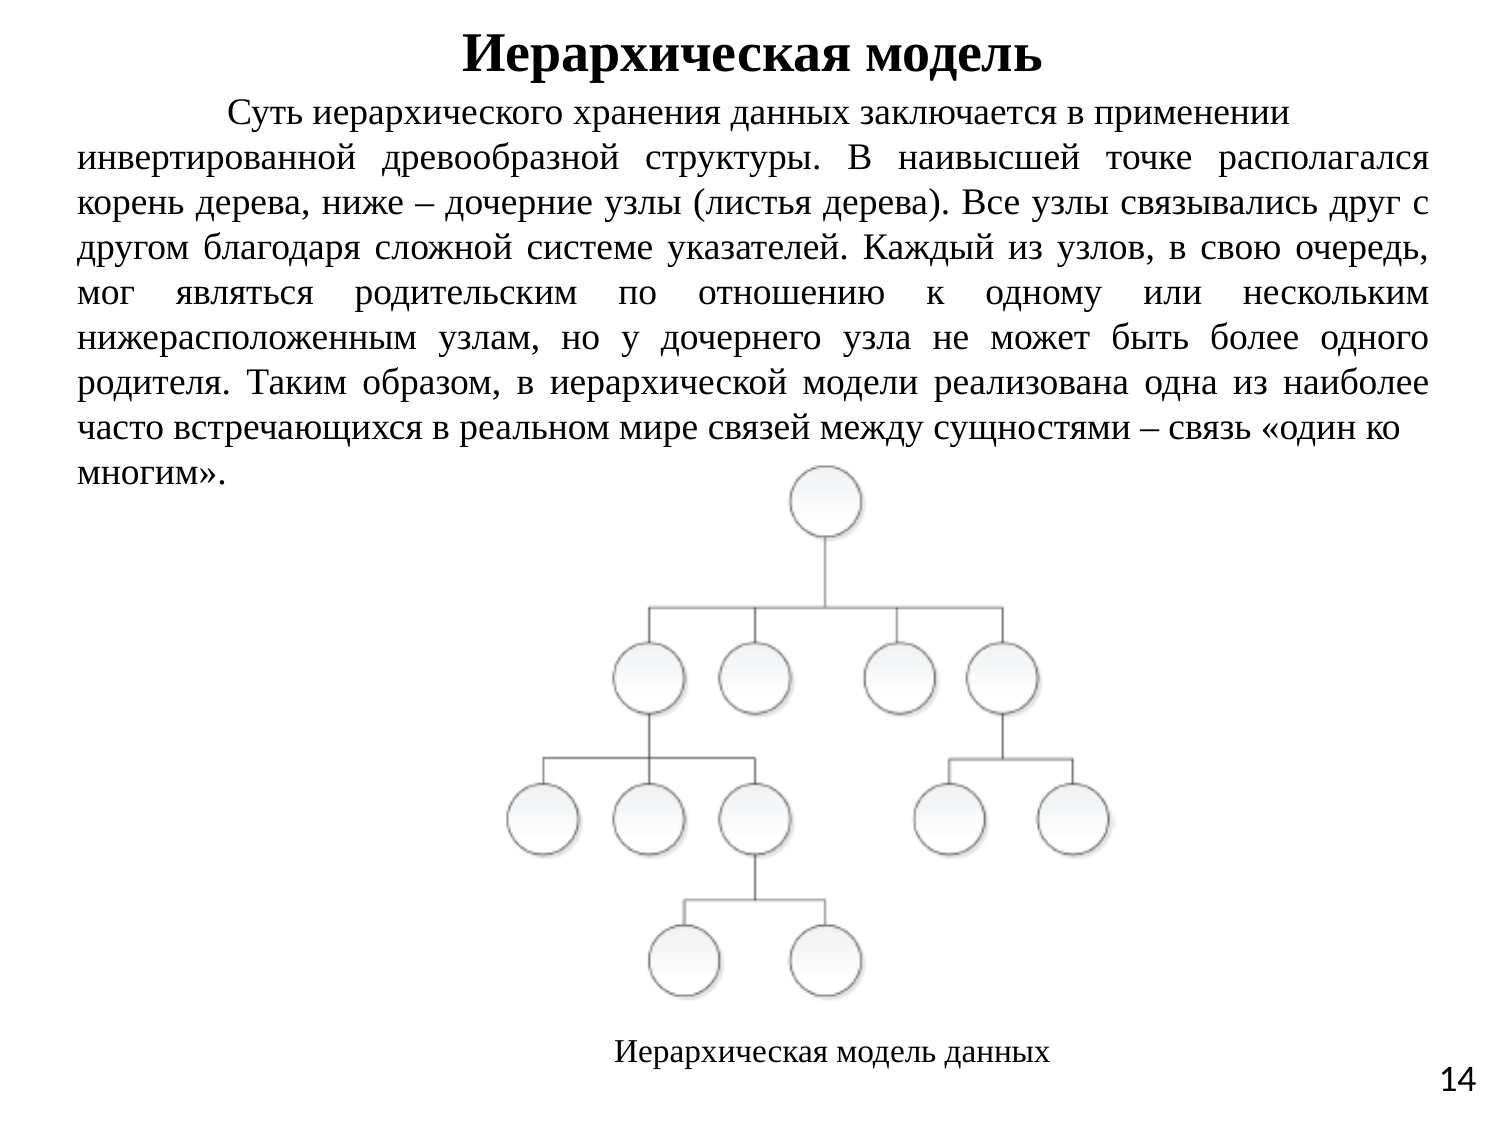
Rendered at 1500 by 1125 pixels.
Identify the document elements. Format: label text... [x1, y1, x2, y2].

title Иерархическая модель [32, 7, 1473, 90]
text_box 14 [1423, 1046, 1492, 1107]
text_box Иерархическая модель данных [599, 1021, 1067, 1077]
text_box Суть иерархического хранения данных заключается в применении инвертированной древообразной структуры. В наивысшей точке располагался корень дерева, ниже – дочерние узлы (листья дерева). Все узлы связывались друг с другом благодаря сложной системе указателей. Каждый из узлов, в свою очередь, мог являться родительским по отношению к одному или нескольким нижерасположенным узлам, но у дочернего узла не может быть более одного родителя. Таким образом, в иерархической модели реализована одна из наиболее часто встречающихся в реальном мире связей между сущностями – связь «один ко многим». [62, 79, 1446, 499]
picture [491, 455, 1129, 1008]
